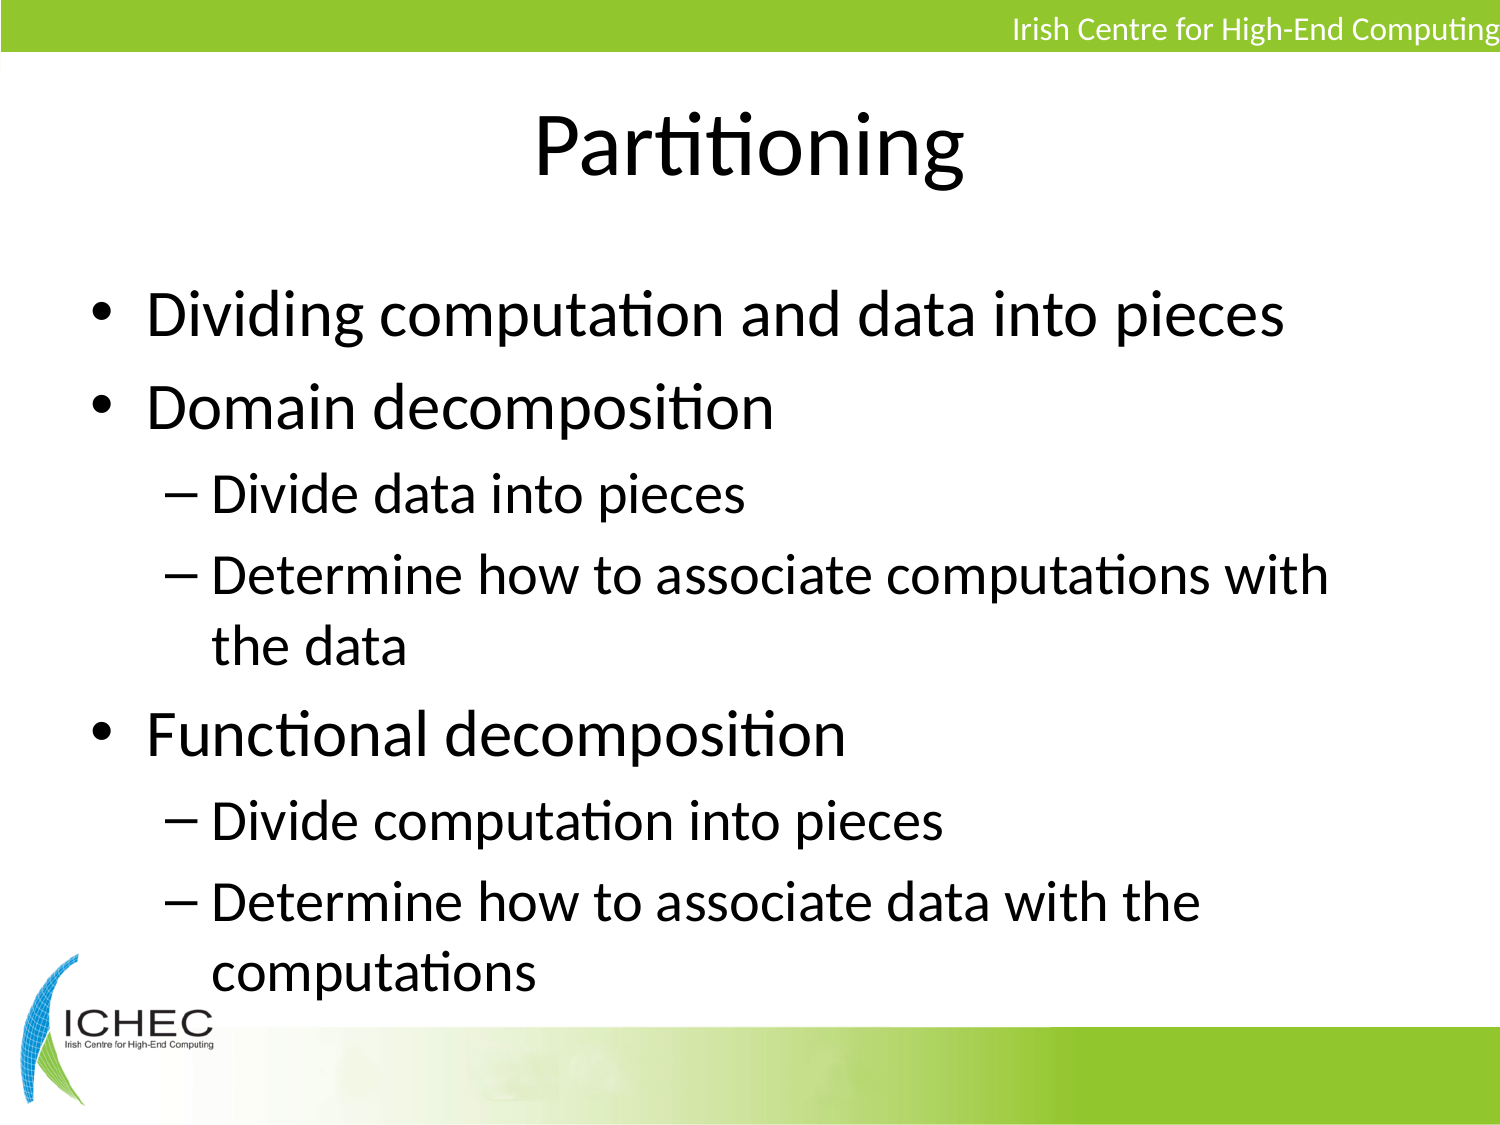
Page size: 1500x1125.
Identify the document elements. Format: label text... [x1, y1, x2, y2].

picture [0, 0, 1500, 1125]
title Partitioning [75, 45, 1425, 233]
list Dividing computation and data into pieces Domain decomposition Divide data into pieces Determine how to associate computations with the data Functional decomposition Divide computation into pieces Determine how to associate data with the computations [75, 262, 1425, 1005]
